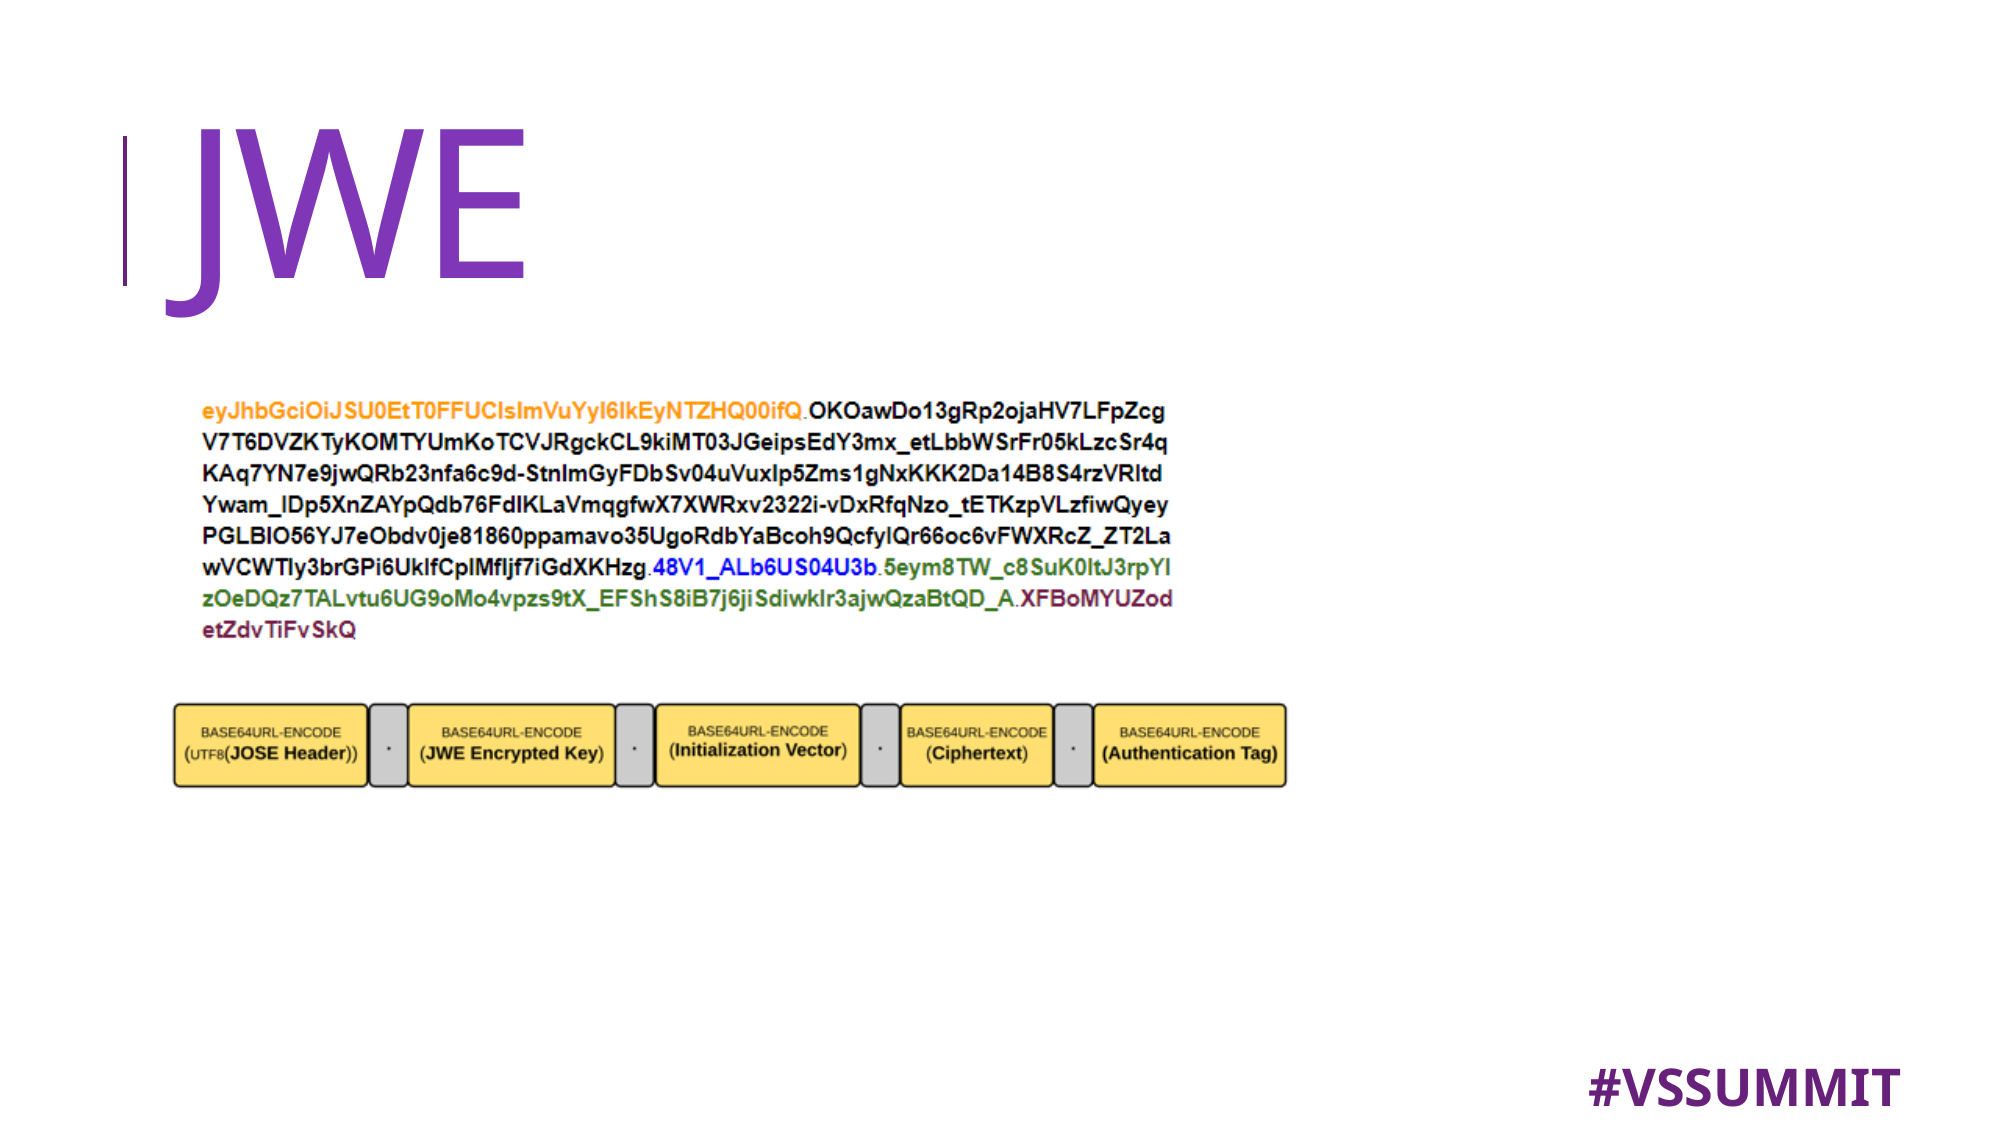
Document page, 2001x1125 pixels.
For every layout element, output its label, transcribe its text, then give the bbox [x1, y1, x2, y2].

picture [167, 696, 1294, 794]
title JWE [168, 96, 1763, 342]
picture [167, 369, 1191, 661]
text_box #VSSUMMIT [1574, 1046, 1983, 1124]
